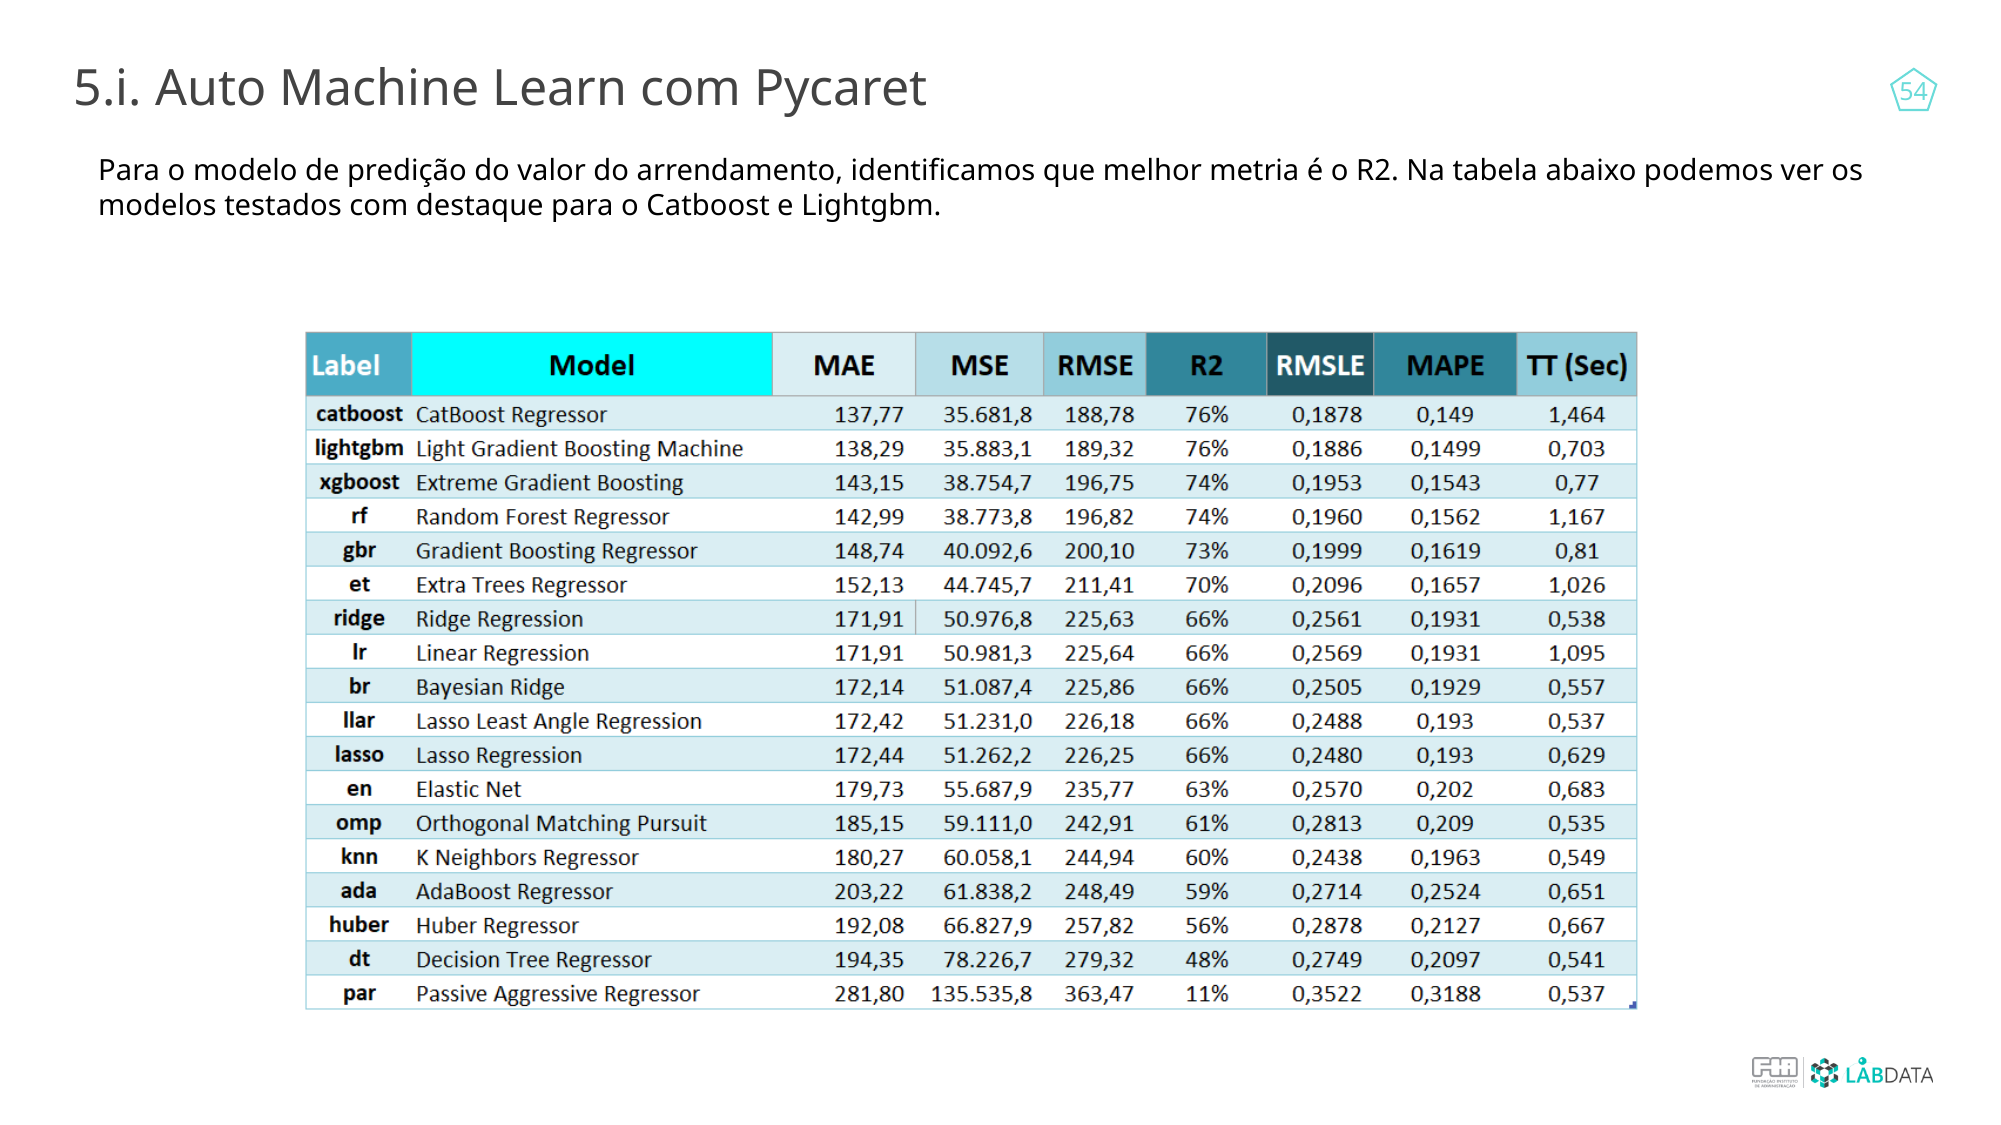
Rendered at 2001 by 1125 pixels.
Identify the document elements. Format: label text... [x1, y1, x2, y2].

text_box Para o modelo de predição do valor do arrendamento, identificamos que melhor metria é o R2. Na tabela abaixo podemos ver os modelos testados com destaque para o Catboost e Lightgbm. [83, 144, 1892, 229]
text_box [1890, 67, 1938, 112]
text_box 5.i. Auto Machine Learn com Pycaret [58, 27, 1146, 145]
picture [302, 326, 1641, 1012]
text_box 54 [1871, 62, 1943, 123]
picture [1739, 1049, 1937, 1096]
